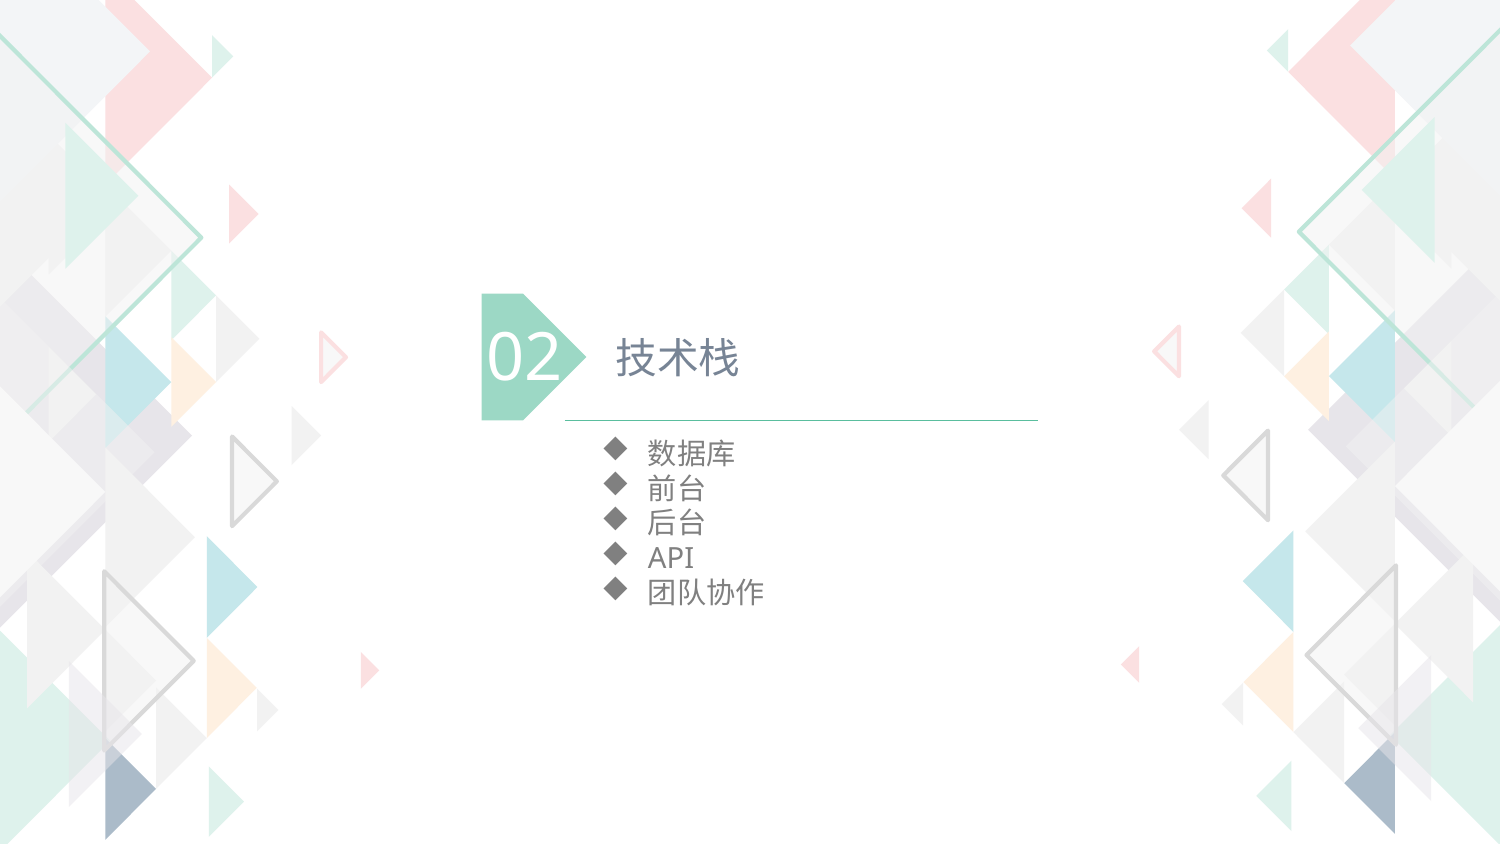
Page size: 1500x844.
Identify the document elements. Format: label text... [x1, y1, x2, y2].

text_box 技术栈 [600, 324, 999, 390]
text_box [1120, 0, 1500, 844]
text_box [469, 293, 587, 421]
text_box 数据库 前台 后台 API 团队协作 [586, 427, 1058, 618]
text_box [0, 0, 380, 844]
